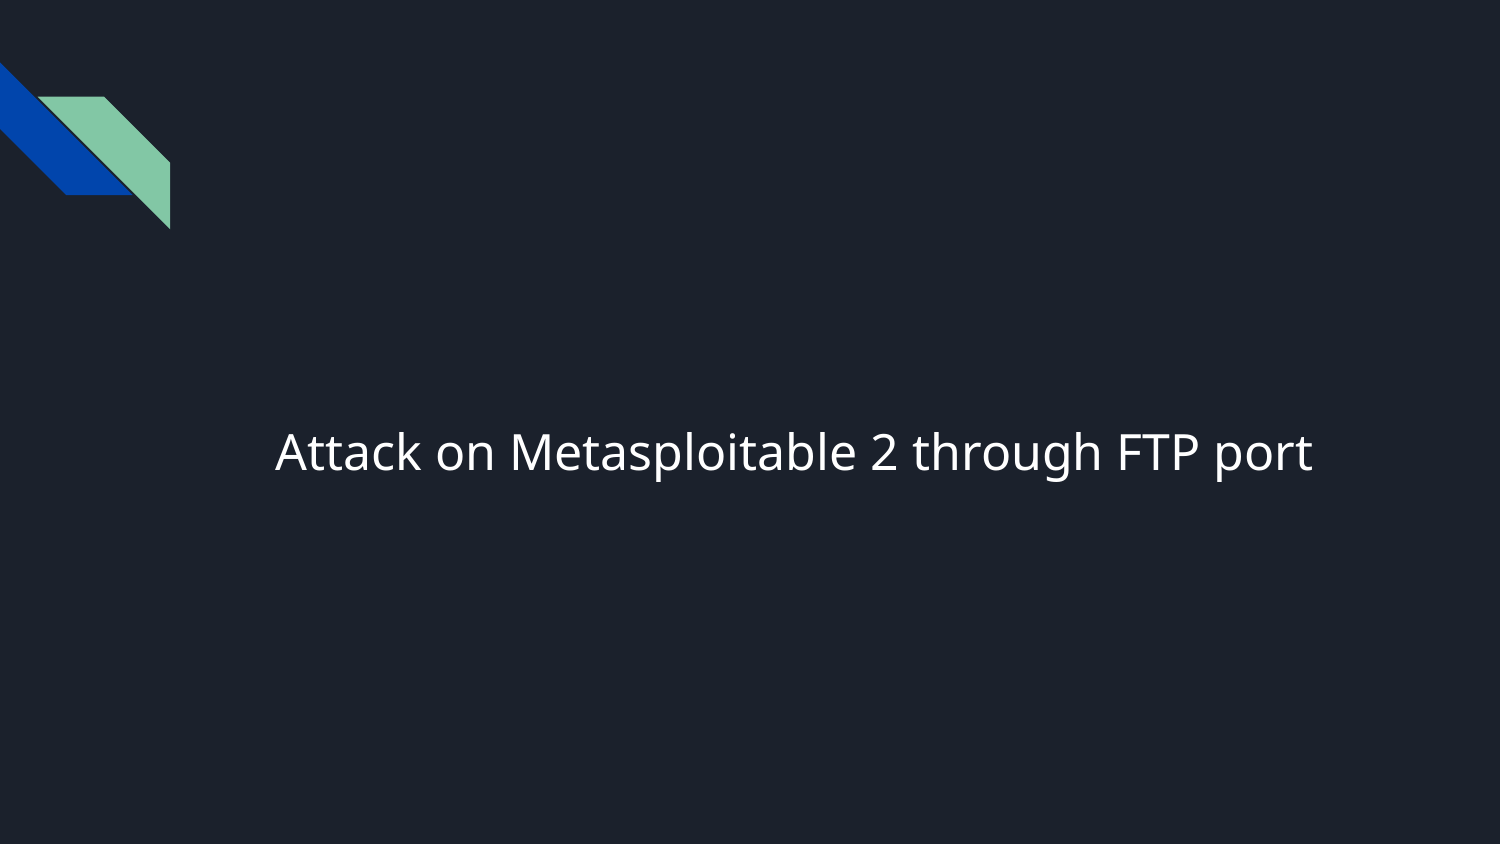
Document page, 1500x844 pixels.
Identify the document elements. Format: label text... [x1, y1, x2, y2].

title Attack on Metasploitable 2 through FTP port [205, 375, 1361, 525]
